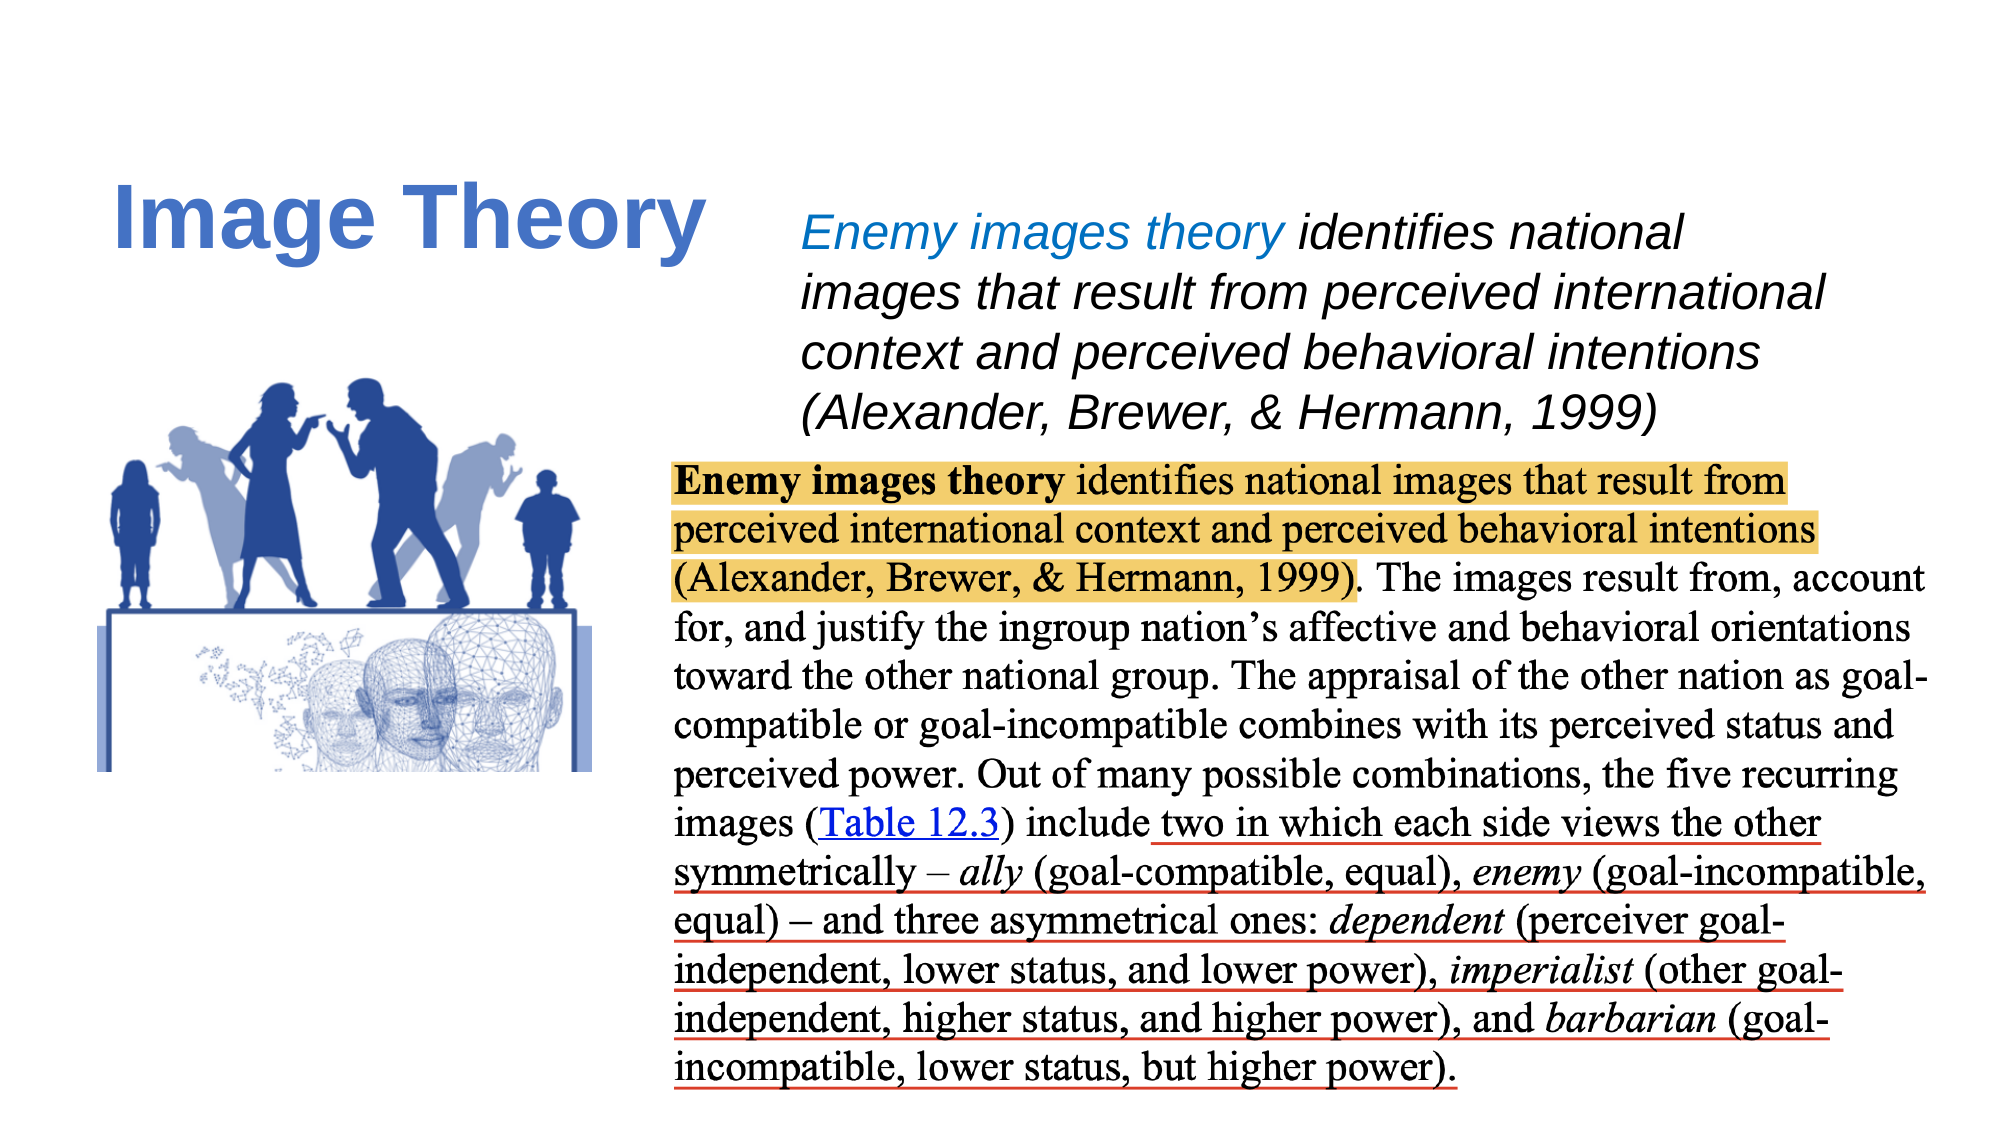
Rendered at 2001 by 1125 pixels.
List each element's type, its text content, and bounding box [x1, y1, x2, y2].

title Image Theory [97, 149, 1836, 289]
picture [627, 436, 1945, 1111]
text_box Enemy images theory identifies national images that result from perceived international context and perceived behavioral intentions (Alexander, Brewer, & Hermann, 1999) [785, 192, 1854, 436]
picture [97, 353, 592, 772]
